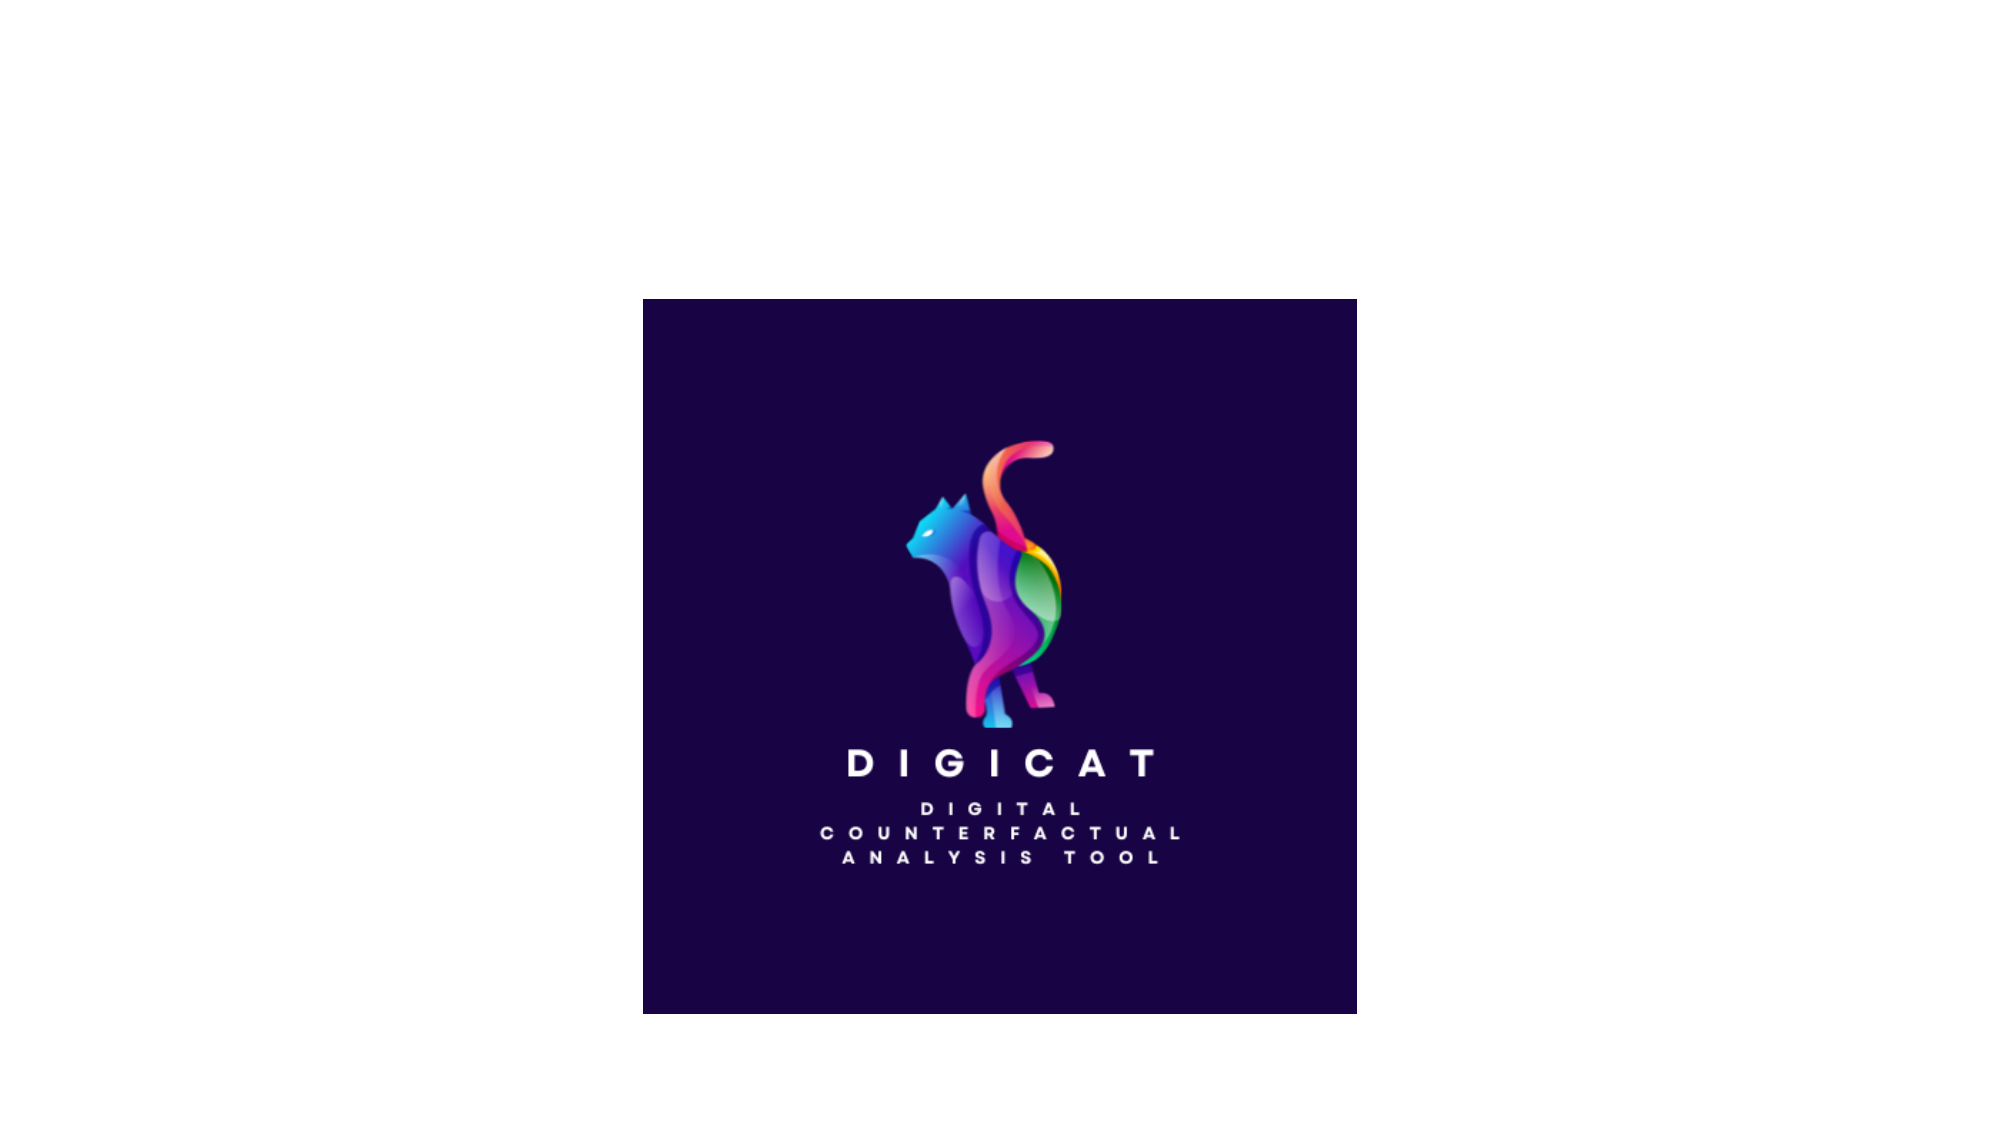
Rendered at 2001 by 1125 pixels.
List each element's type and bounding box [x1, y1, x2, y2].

list [643, 299, 1357, 1014]
